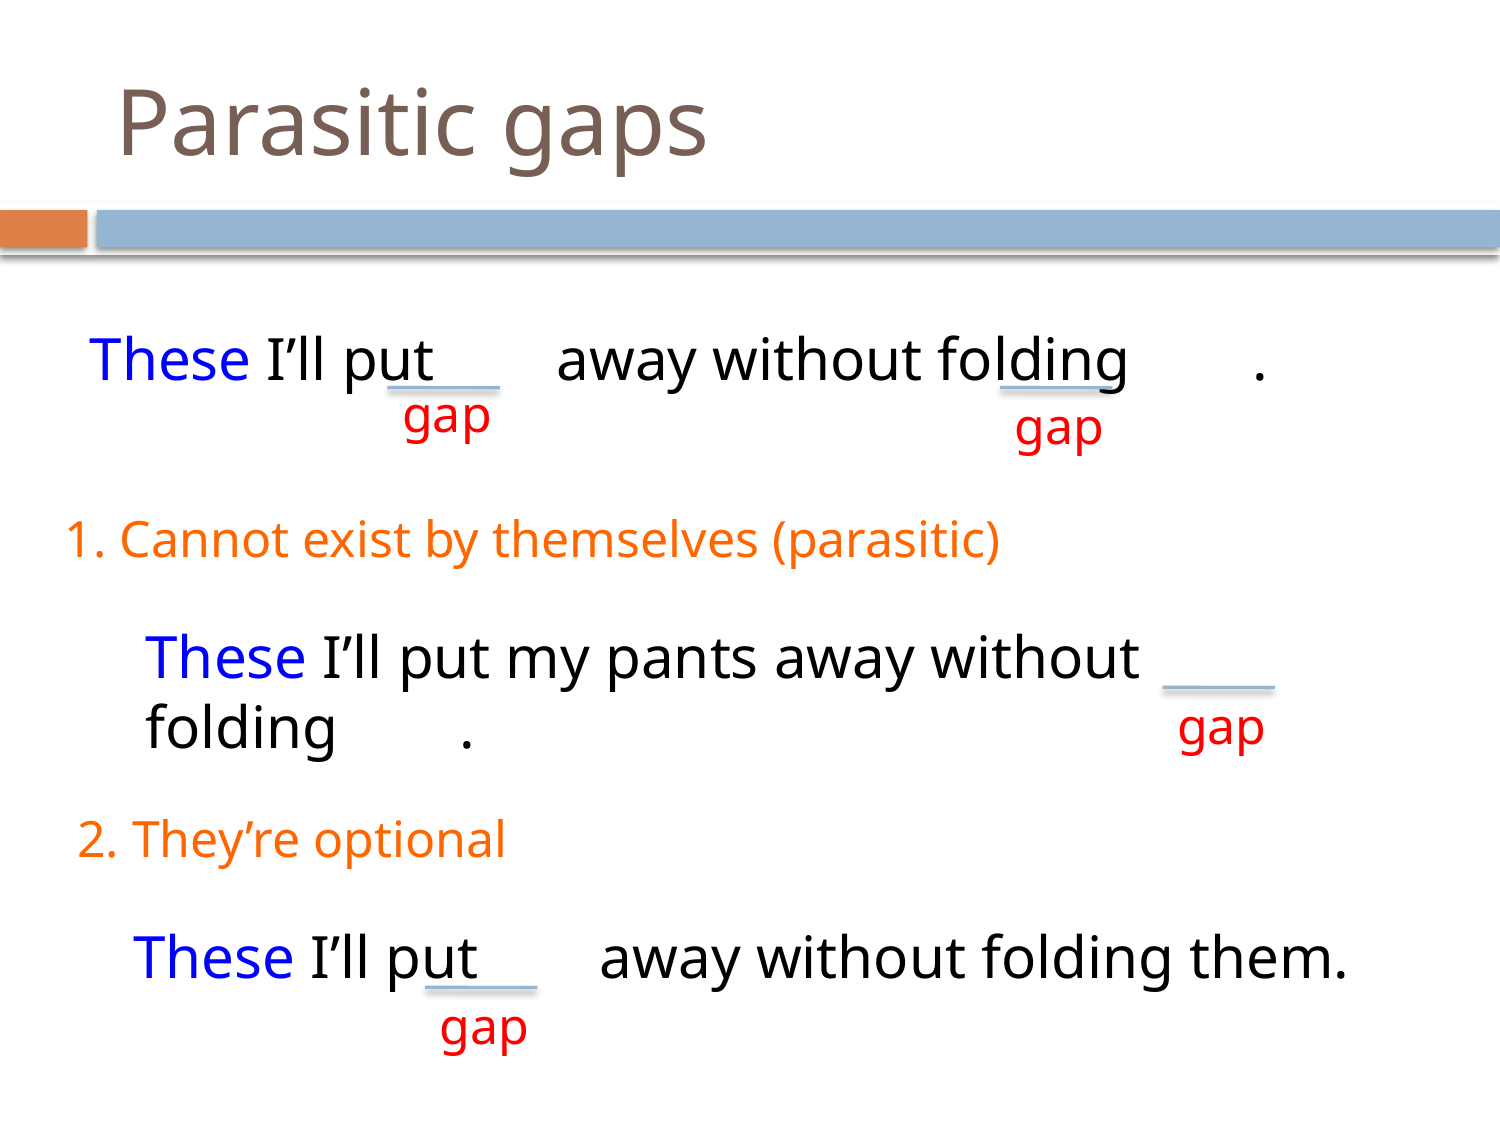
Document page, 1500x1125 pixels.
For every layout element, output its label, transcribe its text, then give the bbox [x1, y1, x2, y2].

text_box gap [999, 387, 1263, 463]
text_box These I’ll put my pants away without folding . [130, 612, 1494, 768]
title Priors [425, 988, 535, 994]
title Priors [1163, 688, 1274, 694]
text_box These I’ll put away without folding . [74, 314, 1438, 400]
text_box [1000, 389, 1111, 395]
text_box gap [1162, 686, 1425, 762]
text_box gap [425, 986, 688, 1062]
title Parasitic gaps [100, 37, 1438, 200]
text_box 2. They’re optional [62, 799, 825, 875]
text_box gap [387, 400, 650, 450]
text_box 1. Cannot exist by themselves (parasitic) [50, 499, 1138, 575]
text_box These I’ll put away without folding them. [118, 912, 1482, 998]
